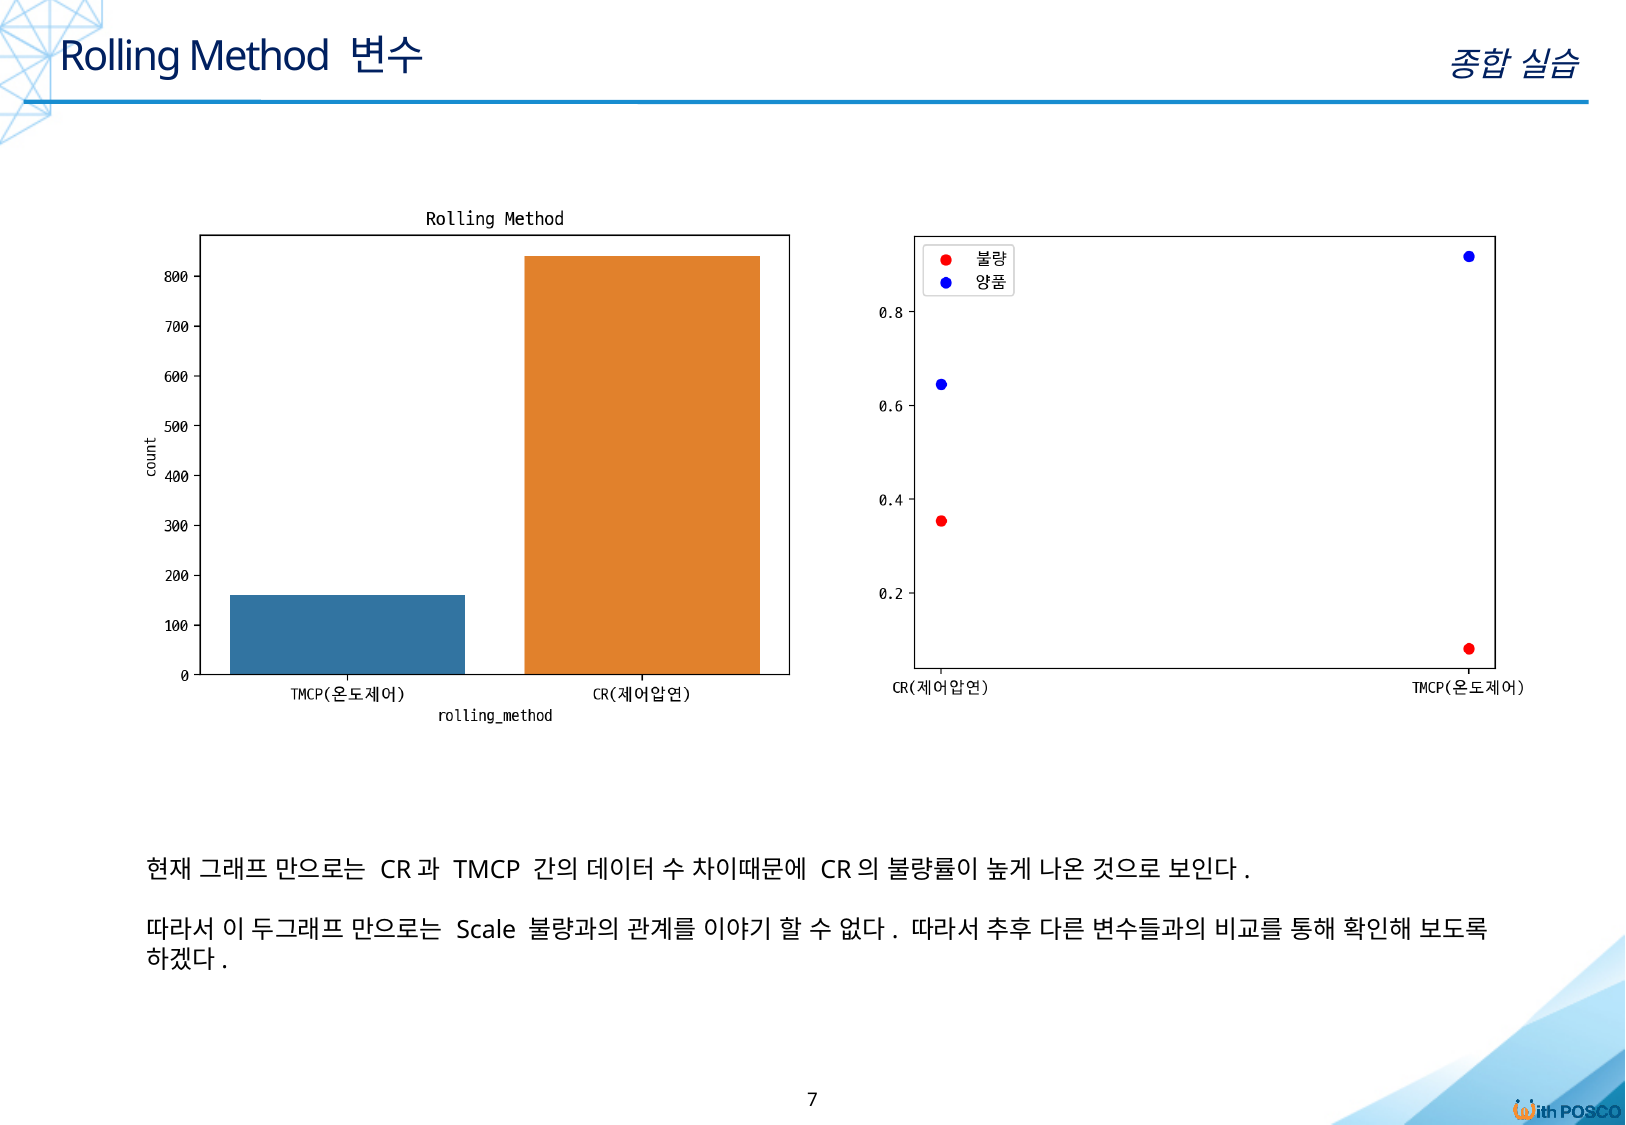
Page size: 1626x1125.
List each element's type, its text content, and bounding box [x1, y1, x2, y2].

text_box Rolling Method 변수 [44, 21, 1321, 87]
text_box 종합 실습 [1321, 35, 1594, 81]
text_box 현재 그래프 만으로는 CR과 TMCP 간의 데이터 수 차이때문에 CR의 불량률이 높게 나온 것으로 보인다. 따라서 이 두그래프 만으로는 Scale 불량과의 관계를 이야기 할 수 없다. 따라서 추후 다른 변수들과의 비교를 통해 확인해 보도록 하겠다. [131, 845, 1555, 981]
picture [0, 0, 1625, 1125]
